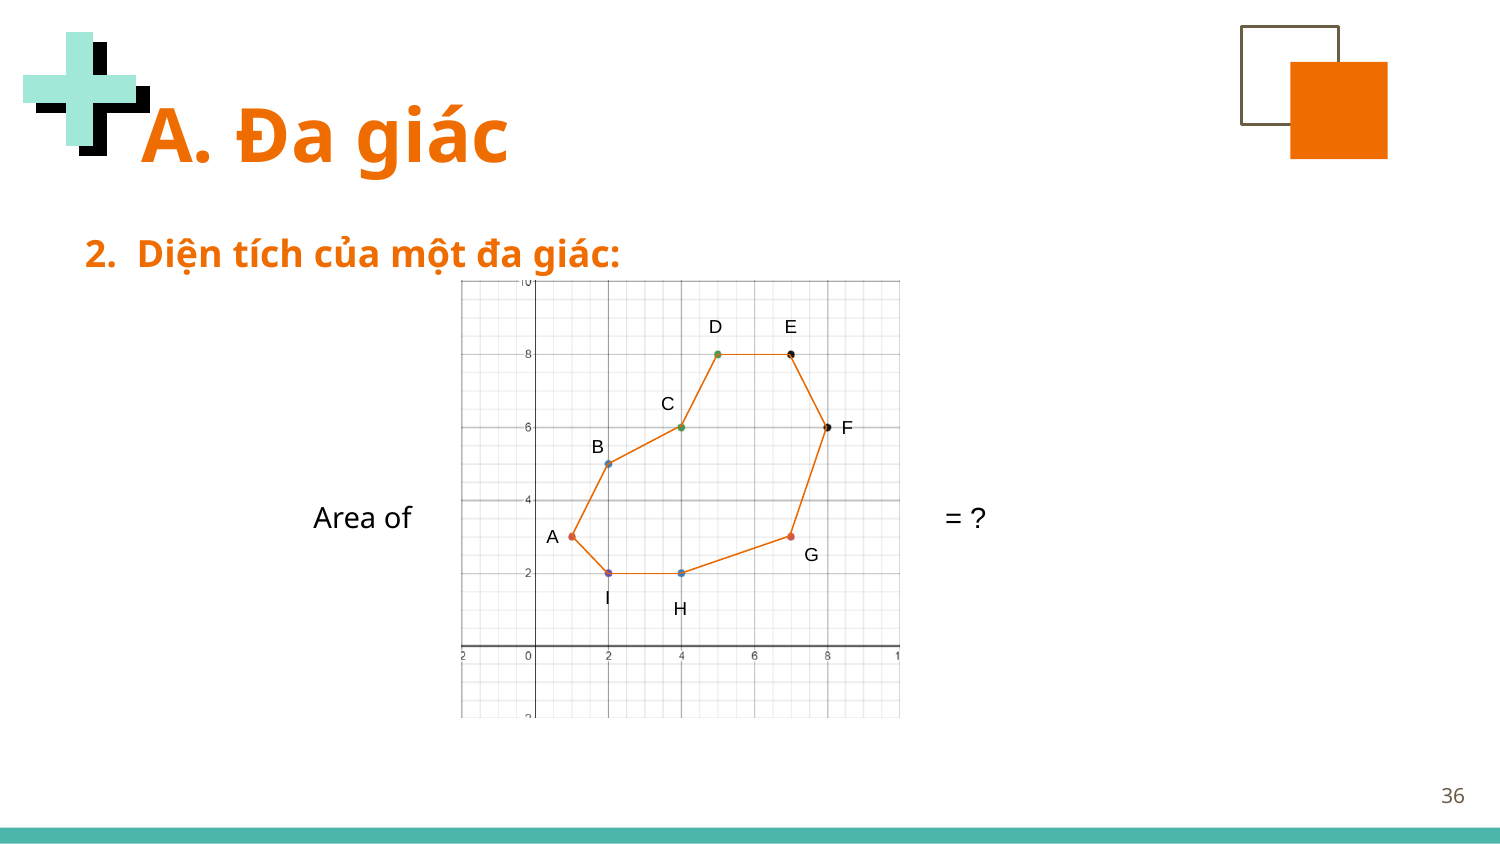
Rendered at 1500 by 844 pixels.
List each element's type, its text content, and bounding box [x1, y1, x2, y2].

text_box [1241, 26, 1339, 125]
list 2. Diện tích của một đa giác: [51, 207, 900, 750]
slide_number 36 [1389, 764, 1480, 830]
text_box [461, 280, 900, 718]
text_box = ? [930, 491, 1002, 542]
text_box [22, 32, 151, 157]
text_box Area of [298, 491, 435, 542]
title Đa giác [51, 72, 1449, 189]
text_box [1290, 61, 1388, 160]
